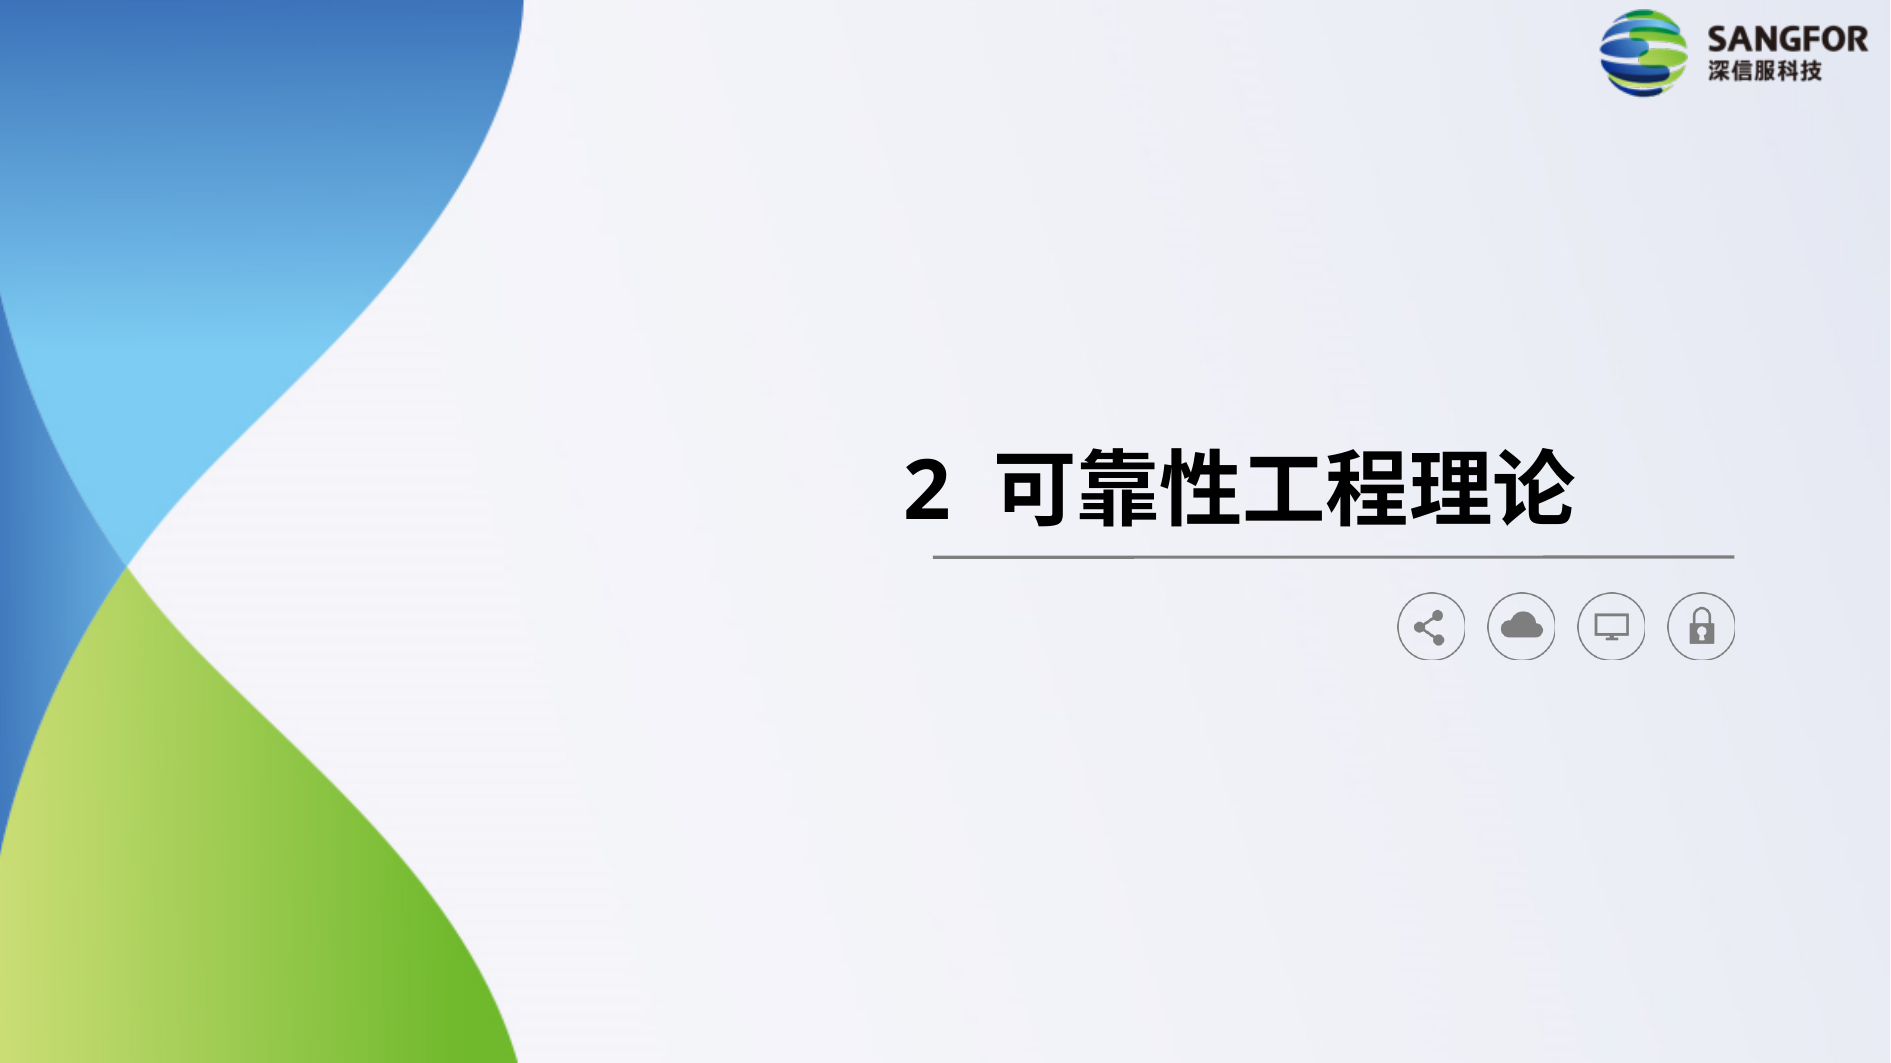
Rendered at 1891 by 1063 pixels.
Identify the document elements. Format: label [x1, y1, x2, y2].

picture [0, 0, 1891, 1063]
text_box [1397, 592, 1735, 660]
